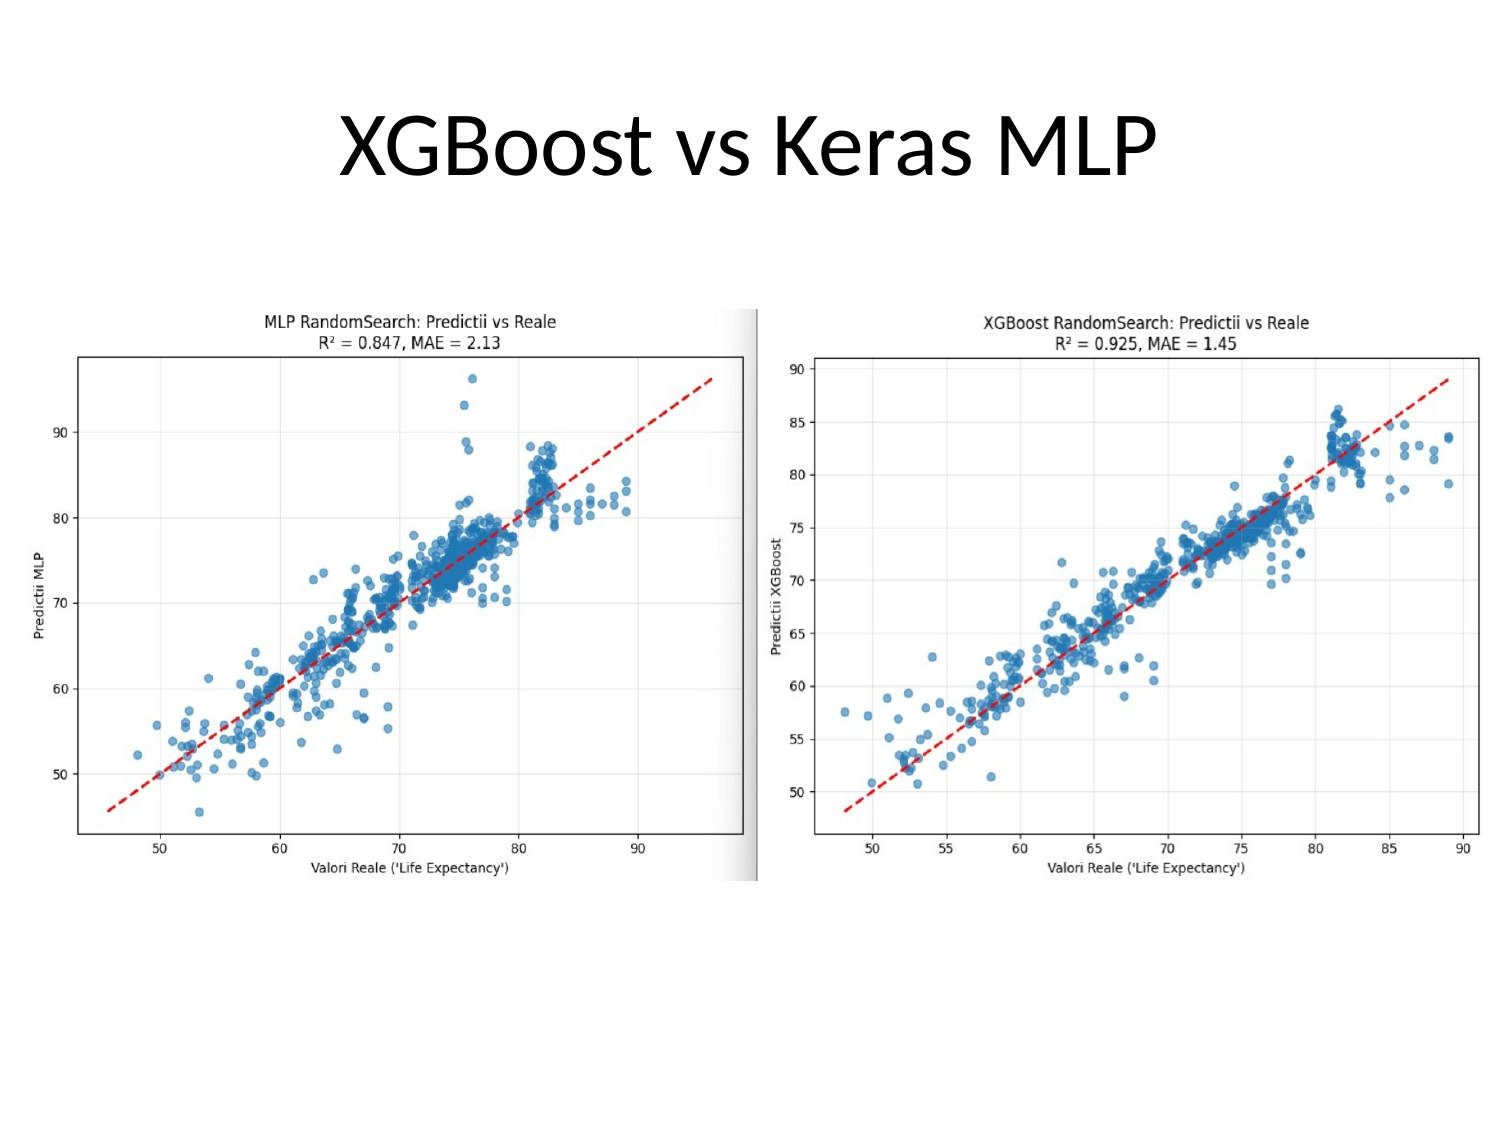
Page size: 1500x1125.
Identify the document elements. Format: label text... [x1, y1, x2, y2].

title XGBoost vs Keras MLP [75, 45, 1425, 233]
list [24, 309, 1484, 881]
